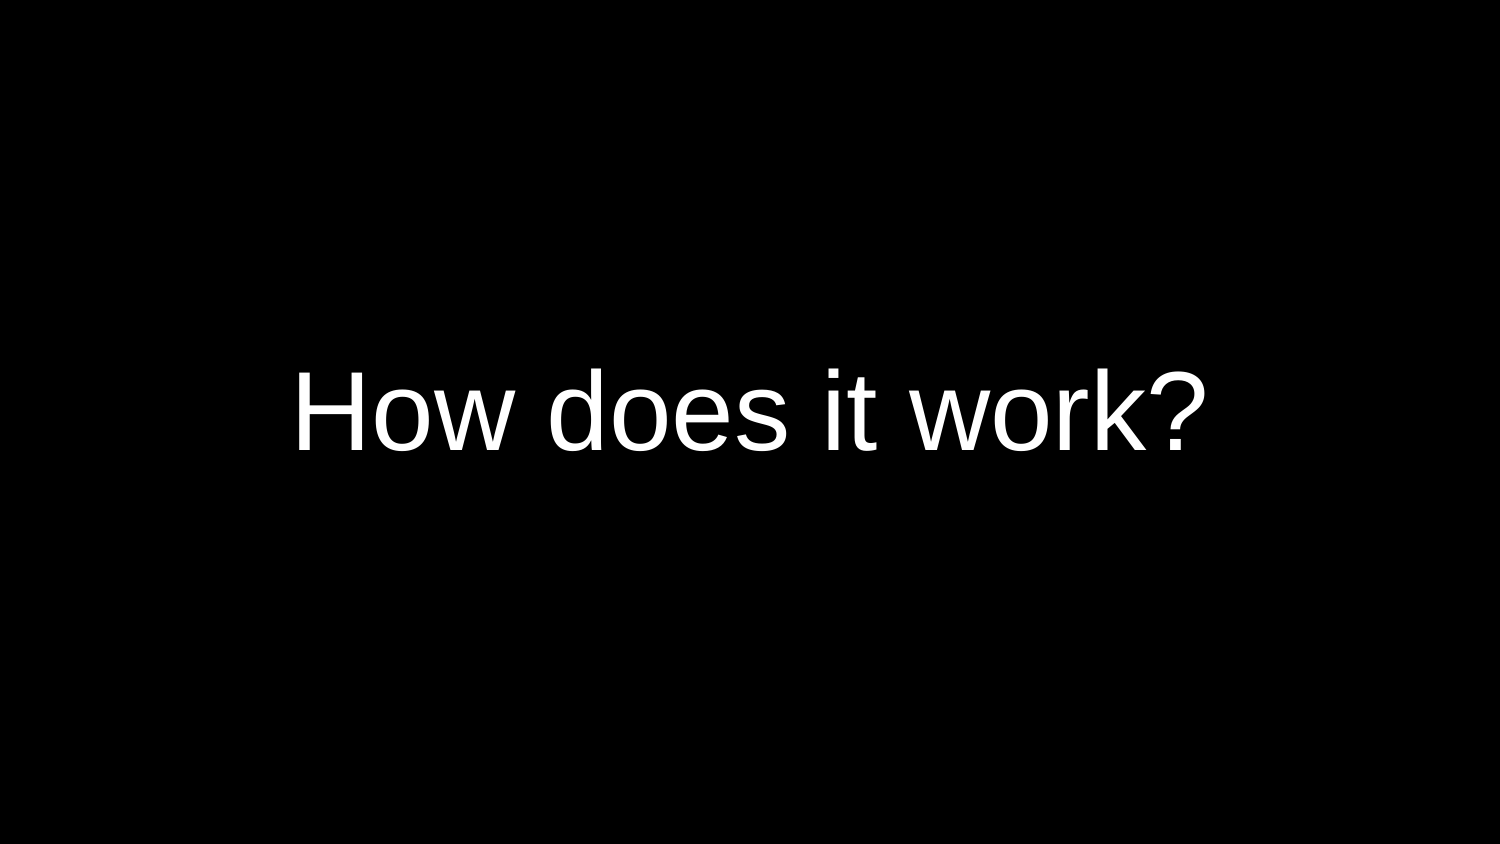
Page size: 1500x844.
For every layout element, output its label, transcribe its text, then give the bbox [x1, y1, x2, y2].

title How does it work? [145, 0, 1354, 826]
